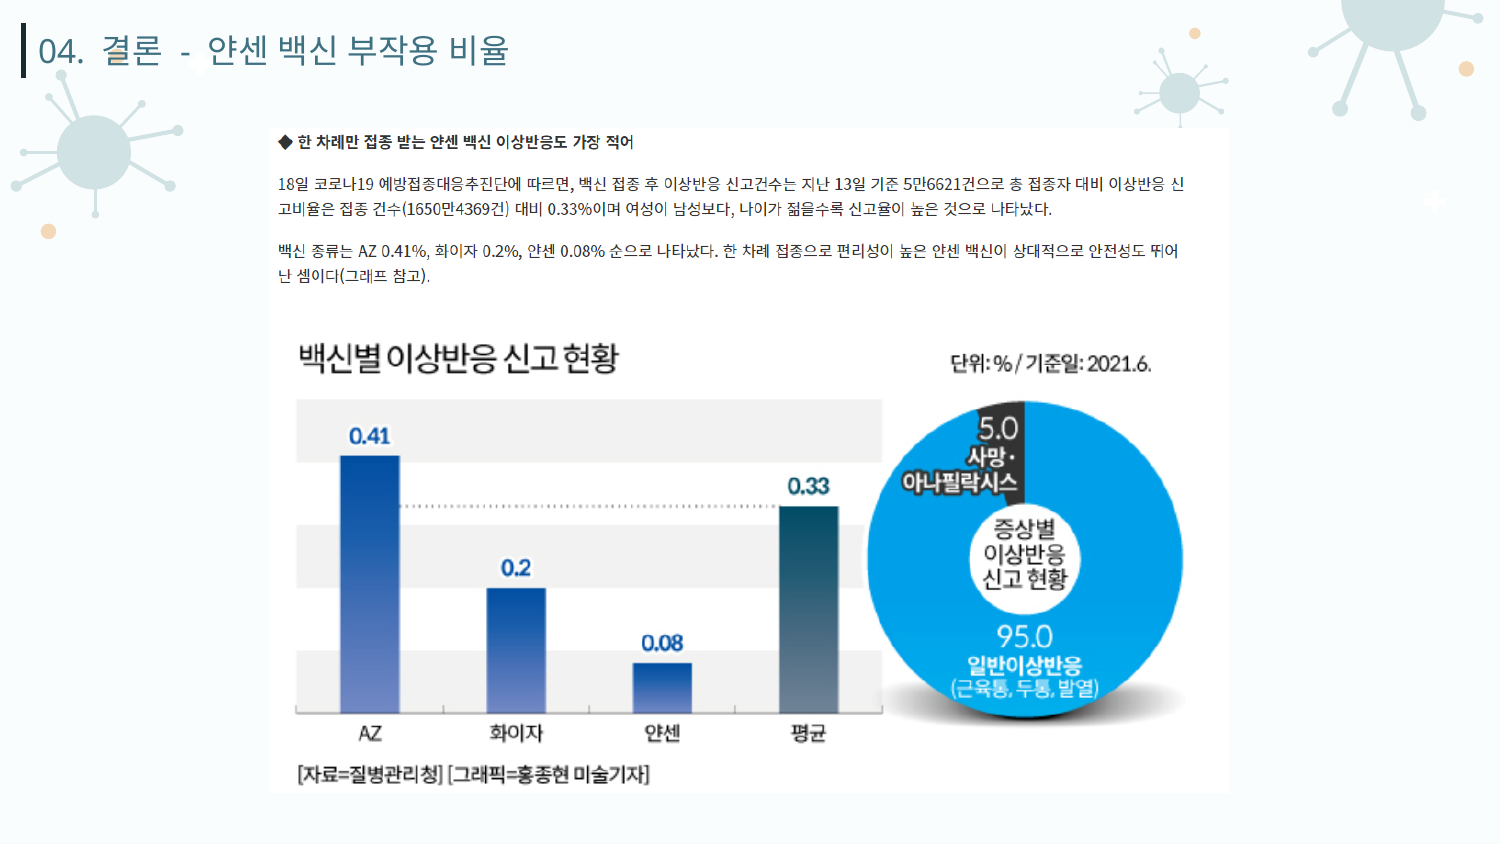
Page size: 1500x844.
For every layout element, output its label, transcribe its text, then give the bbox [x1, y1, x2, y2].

text_box 04. 결론 - 얀센 백신 부작용 비율 [26, 22, 716, 78]
text_box [0, 0, 1500, 844]
picture [270, 128, 1230, 794]
